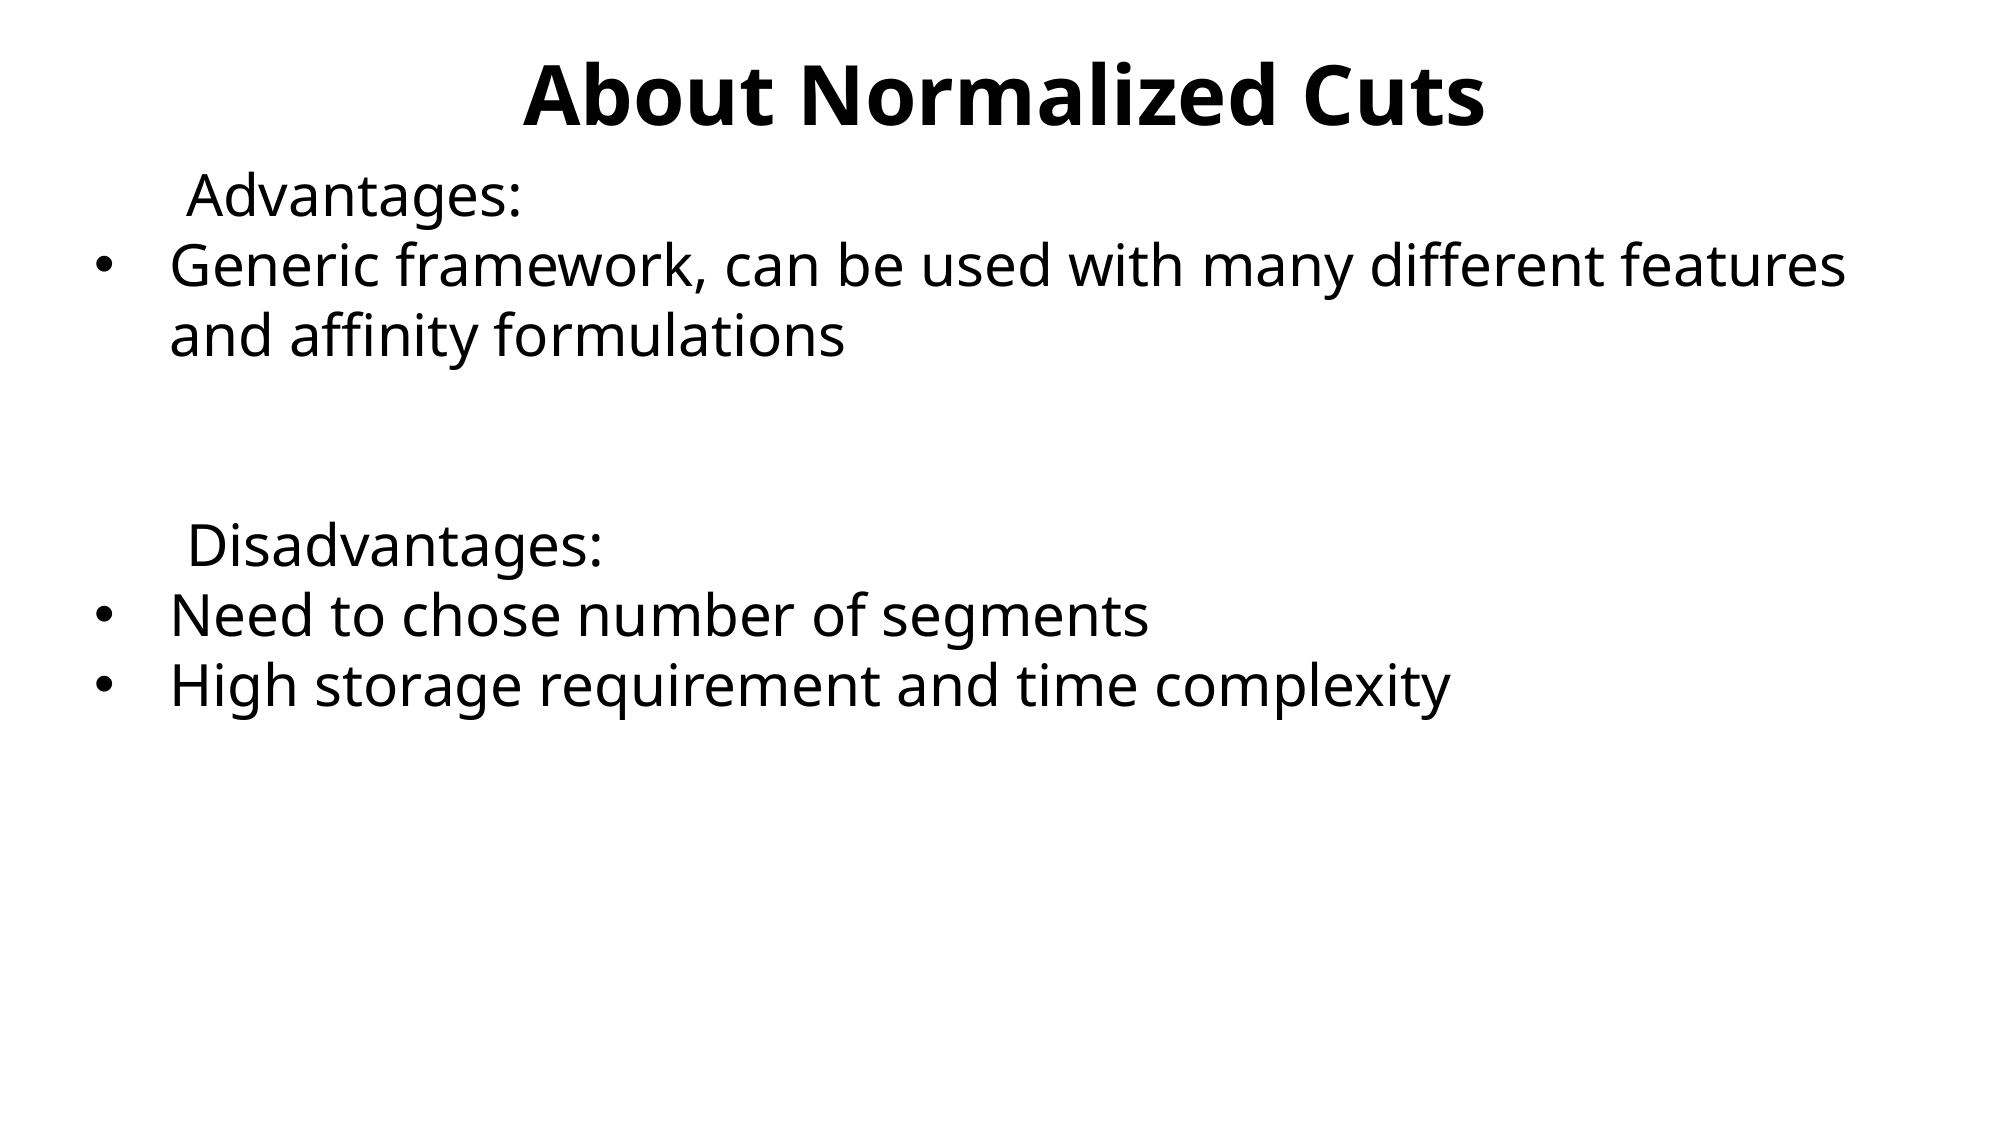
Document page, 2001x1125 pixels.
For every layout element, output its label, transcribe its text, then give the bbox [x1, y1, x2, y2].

text_box Advantages: Generic framework, can be used with many different features and affinity formulations Disadvantages: Need to chose number of segments High storage requirement and time complexity [79, 151, 1932, 1006]
text_box About Normalized Cuts [216, 35, 1795, 150]
